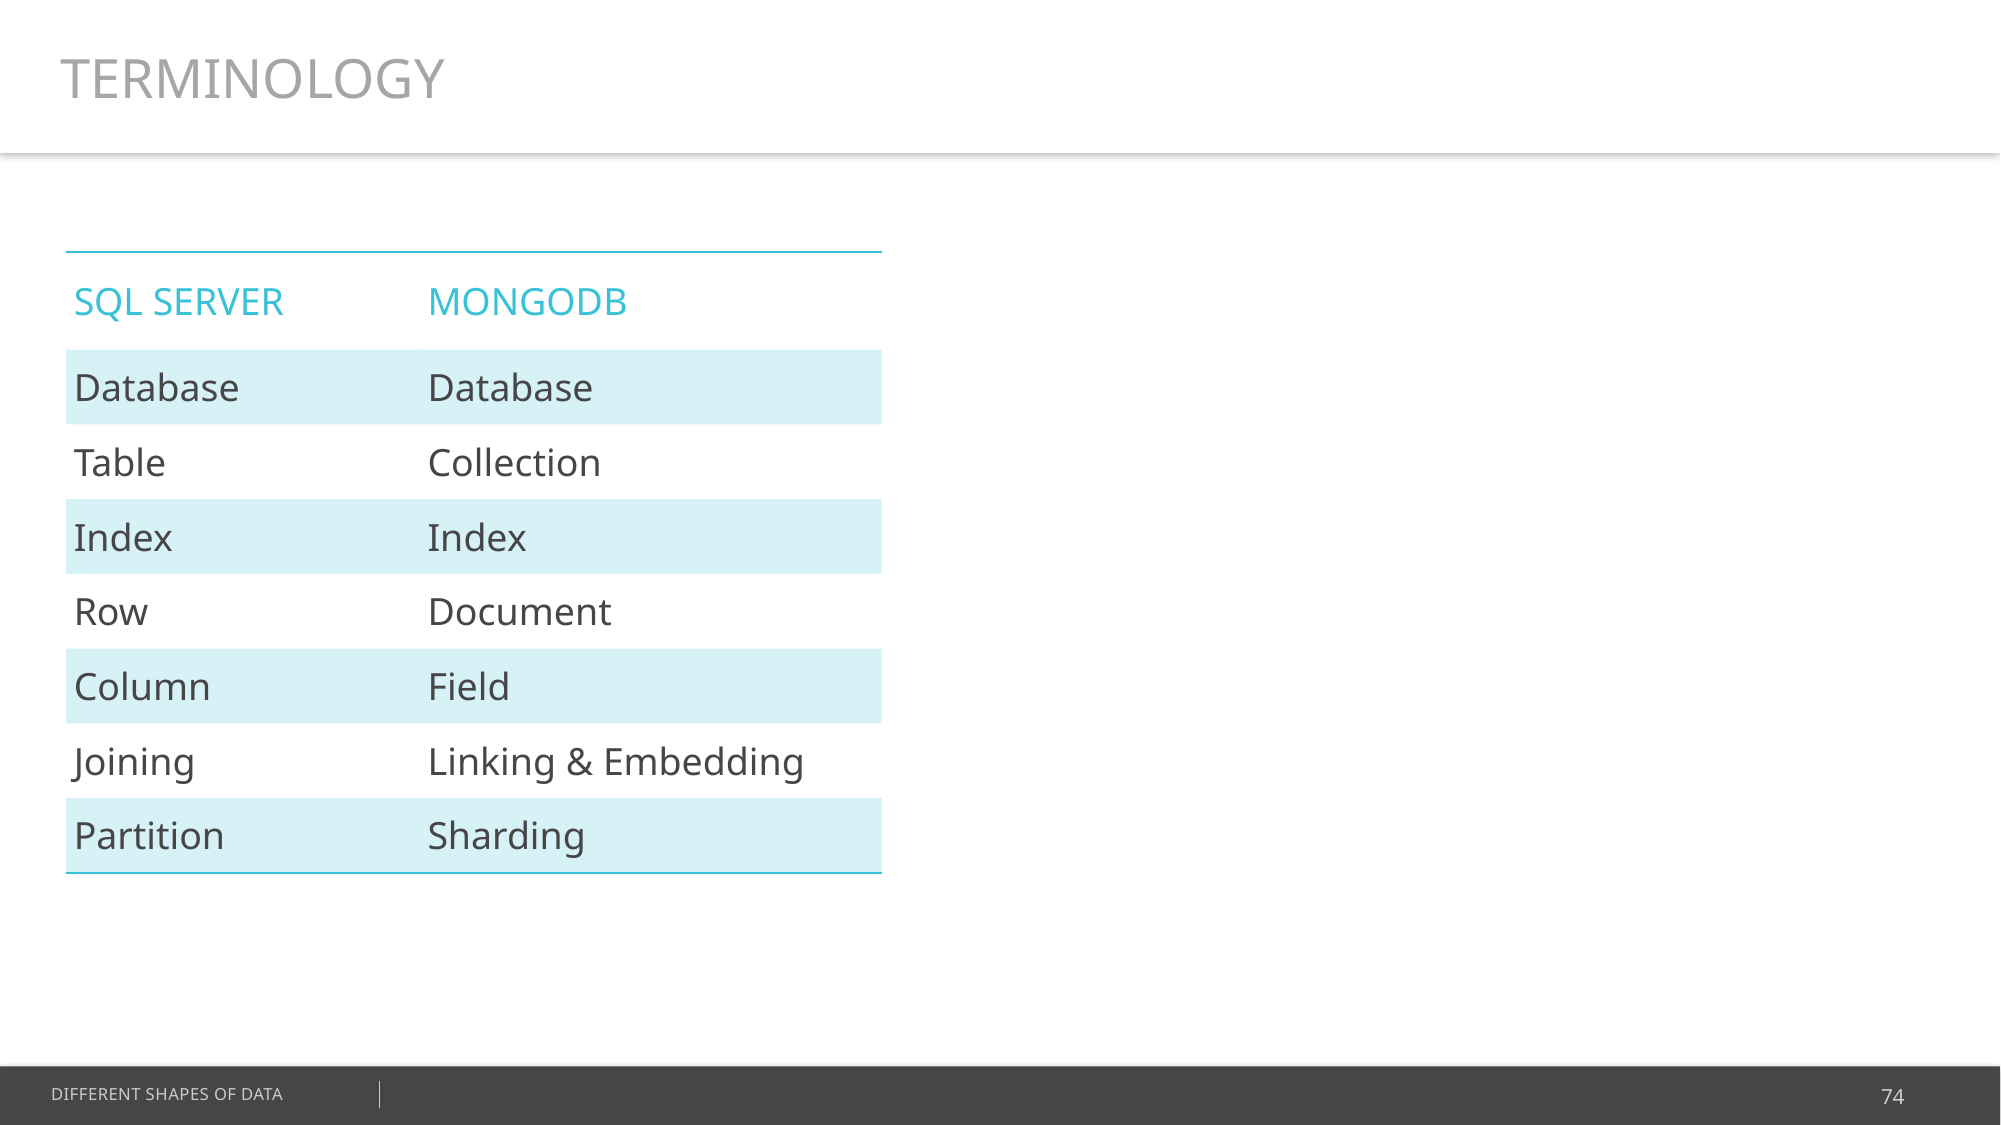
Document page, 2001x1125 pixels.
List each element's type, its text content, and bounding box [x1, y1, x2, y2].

table_cell Partition [66, 798, 420, 872]
list TERMINOLOGY [0, 0, 2000, 153]
table_cell Table [66, 424, 420, 499]
table_cell Joining [66, 723, 420, 798]
table_cell Database [66, 350, 420, 424]
table_header MONGODB [420, 253, 882, 350]
table_cell Linking & Embedding [420, 723, 882, 798]
table_header SQL SERVER [66, 253, 420, 350]
table_cell Index [420, 499, 882, 574]
table_cell Sharding [420, 798, 882, 872]
table_cell Row [66, 574, 420, 649]
table_cell Column [66, 649, 420, 723]
table_cell Index [66, 499, 420, 574]
table_cell Field [420, 649, 882, 723]
table_cell Database [420, 350, 882, 424]
table_cell Document [420, 574, 882, 649]
table_cell Collection [420, 424, 882, 499]
